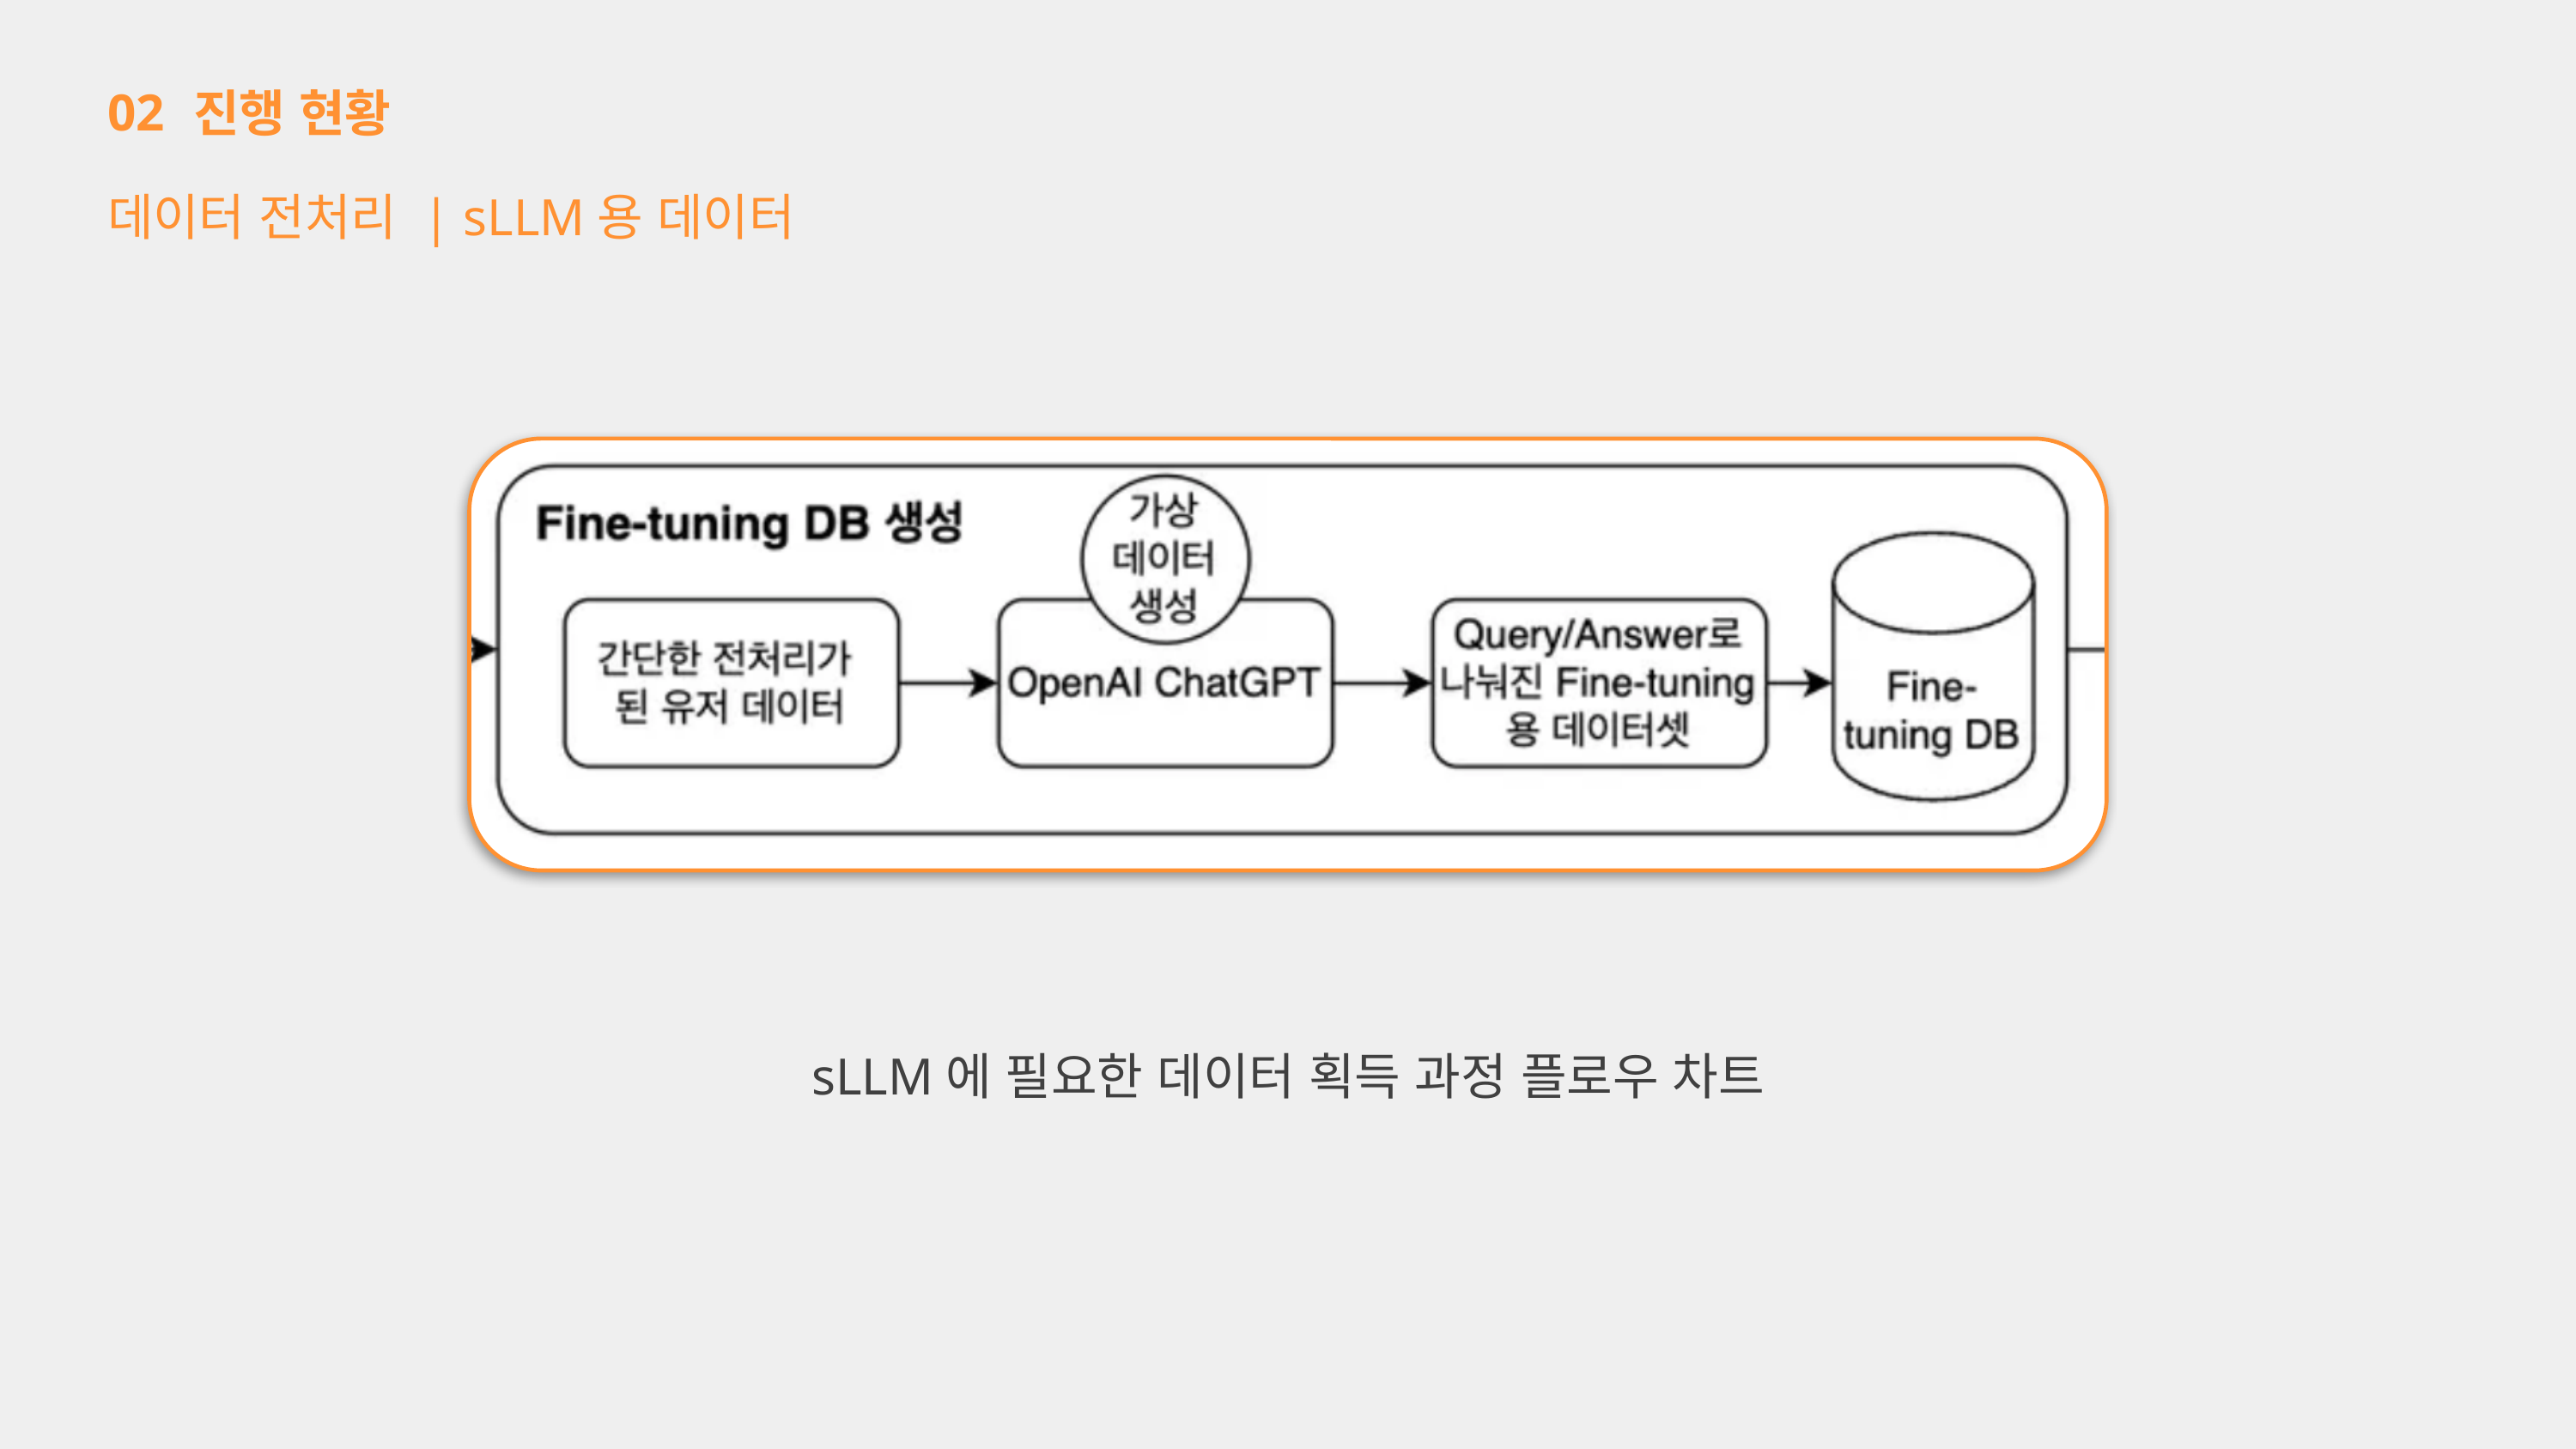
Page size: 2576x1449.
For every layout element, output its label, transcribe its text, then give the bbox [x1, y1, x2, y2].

text_box 02 [107, 78, 736, 149]
text_box 진행 현황 [193, 79, 822, 149]
text_box sLLM에 필요한 데이터 획득 과정 플로우 차트 [702, 1038, 1874, 1112]
picture [469, 438, 2107, 871]
text_box 데이터 전처리 | sLLM용 데이터 [106, 148, 822, 219]
